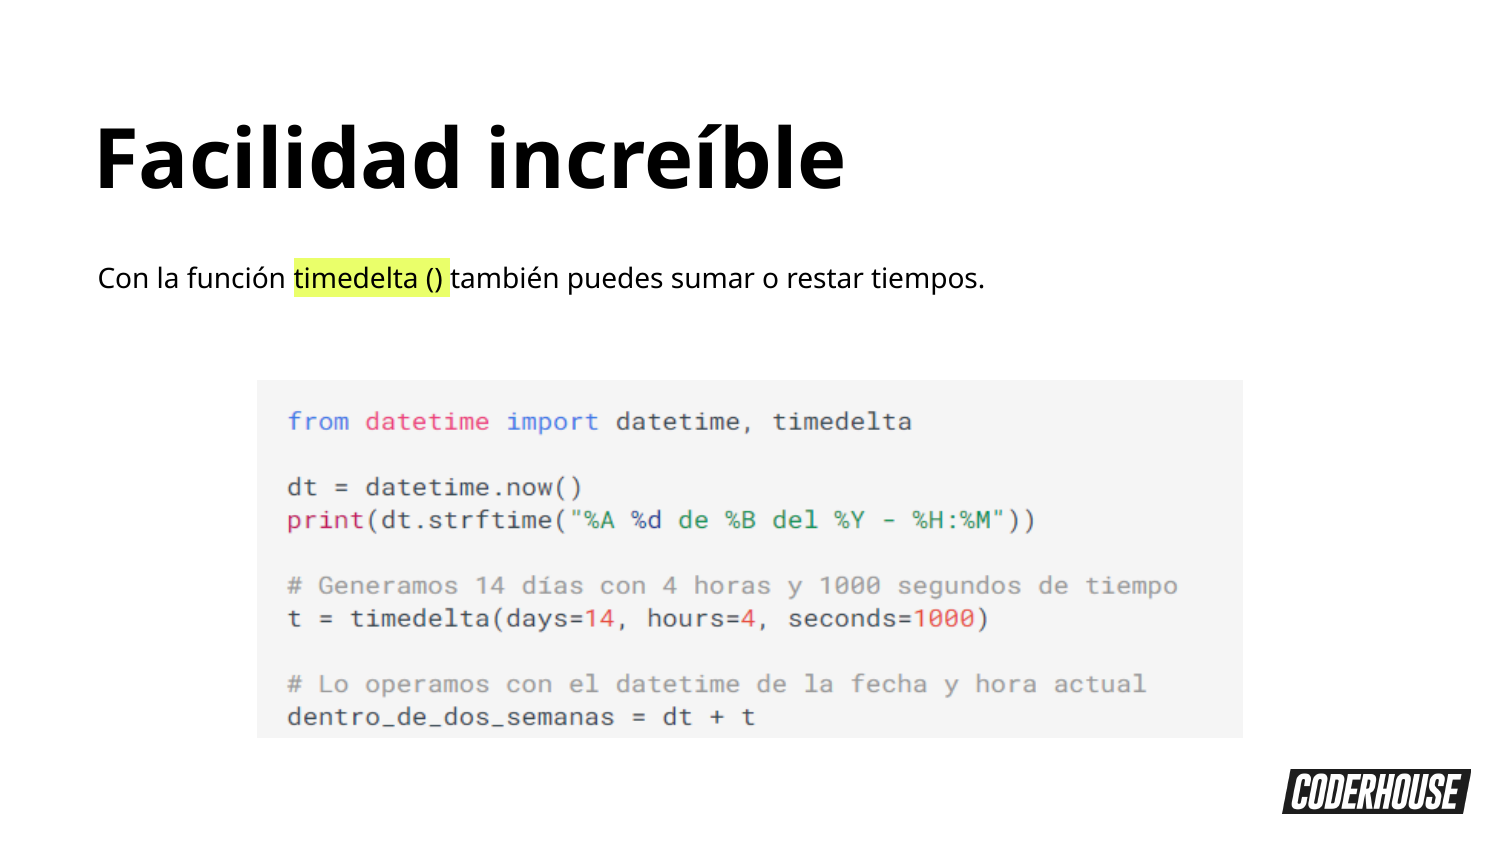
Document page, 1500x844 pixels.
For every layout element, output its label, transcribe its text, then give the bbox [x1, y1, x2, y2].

picture [1281, 769, 1471, 814]
text_box Con la función timedelta () también puedes sumar o restar tiempos. [82, 240, 1418, 309]
picture [257, 380, 1243, 738]
text_box Facilidad increíble [78, 101, 1414, 222]
